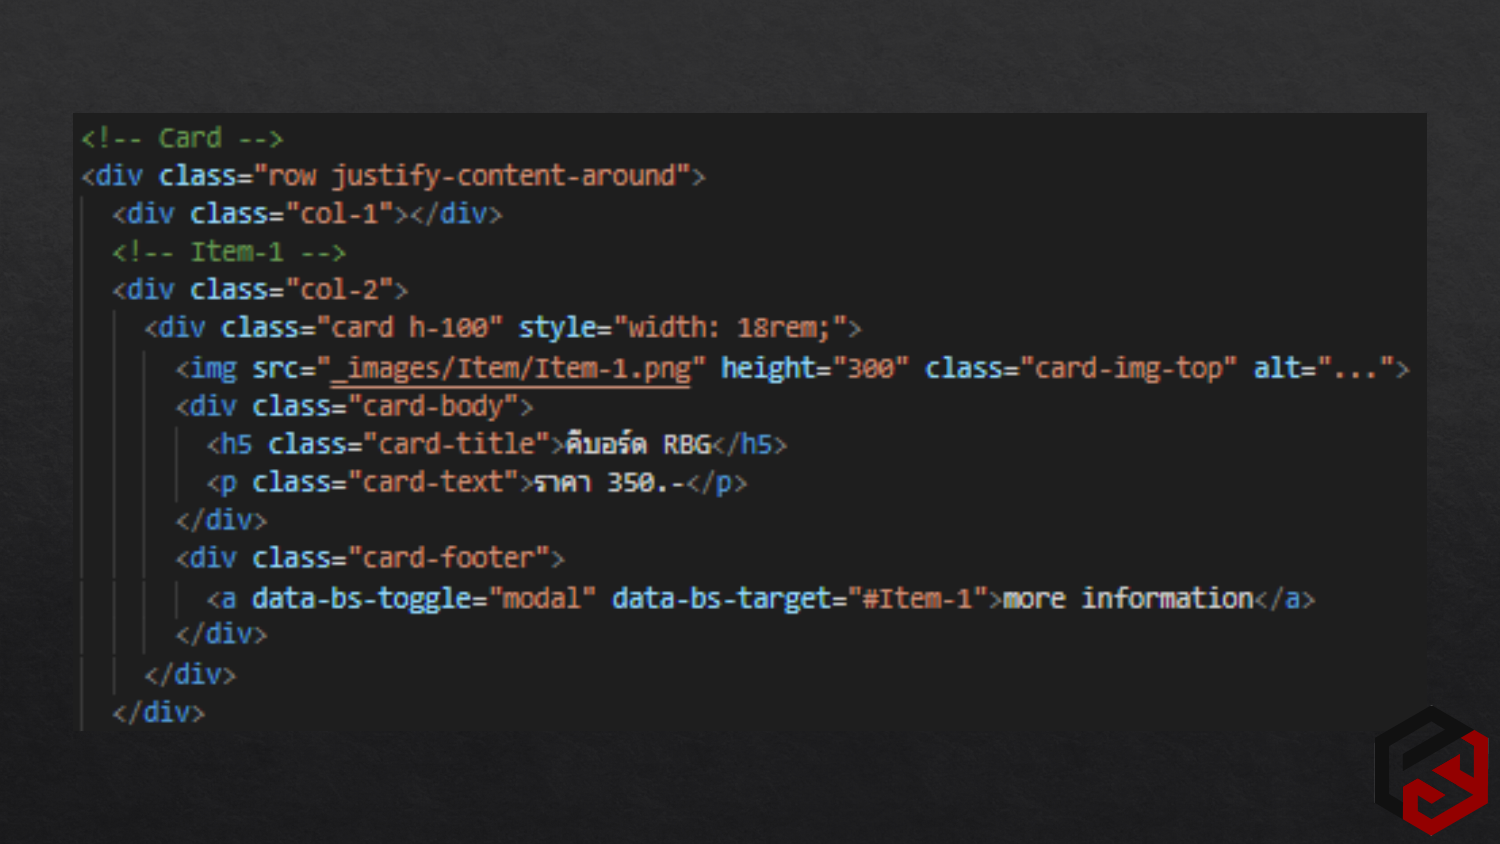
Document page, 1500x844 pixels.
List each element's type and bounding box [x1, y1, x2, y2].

picture [73, 113, 1500, 840]
